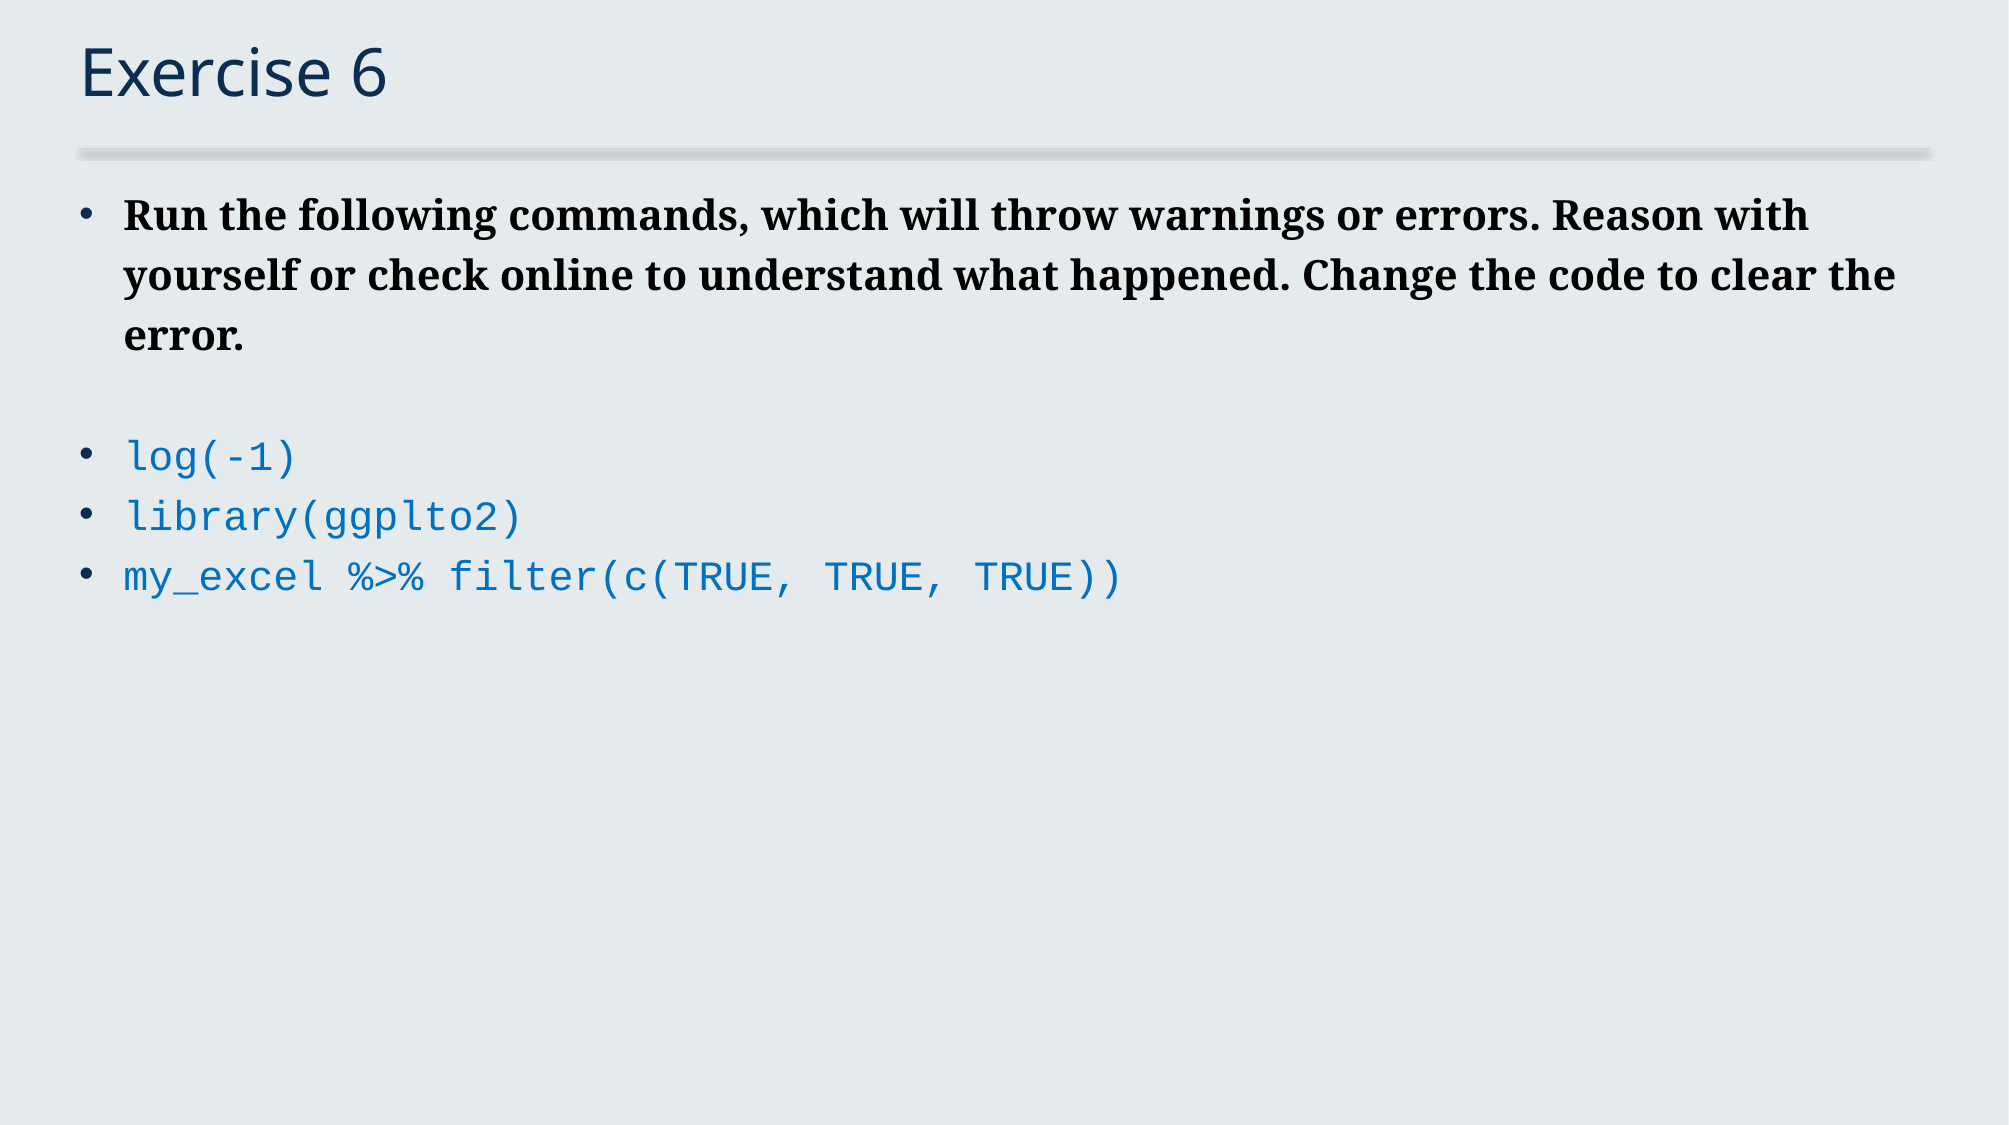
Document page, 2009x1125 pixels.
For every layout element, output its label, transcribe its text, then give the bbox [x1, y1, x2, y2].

list Run the following commands, which will throw warnings or errors. Reason with yourself or check online to understand what happened. Change the code to clear the error. log(-1) library(ggplto2) my_excel %>% filter(c(TRUE, TRUE, TRUE)) [79, 178, 1930, 976]
title Exercise 6 [79, 29, 1930, 148]
